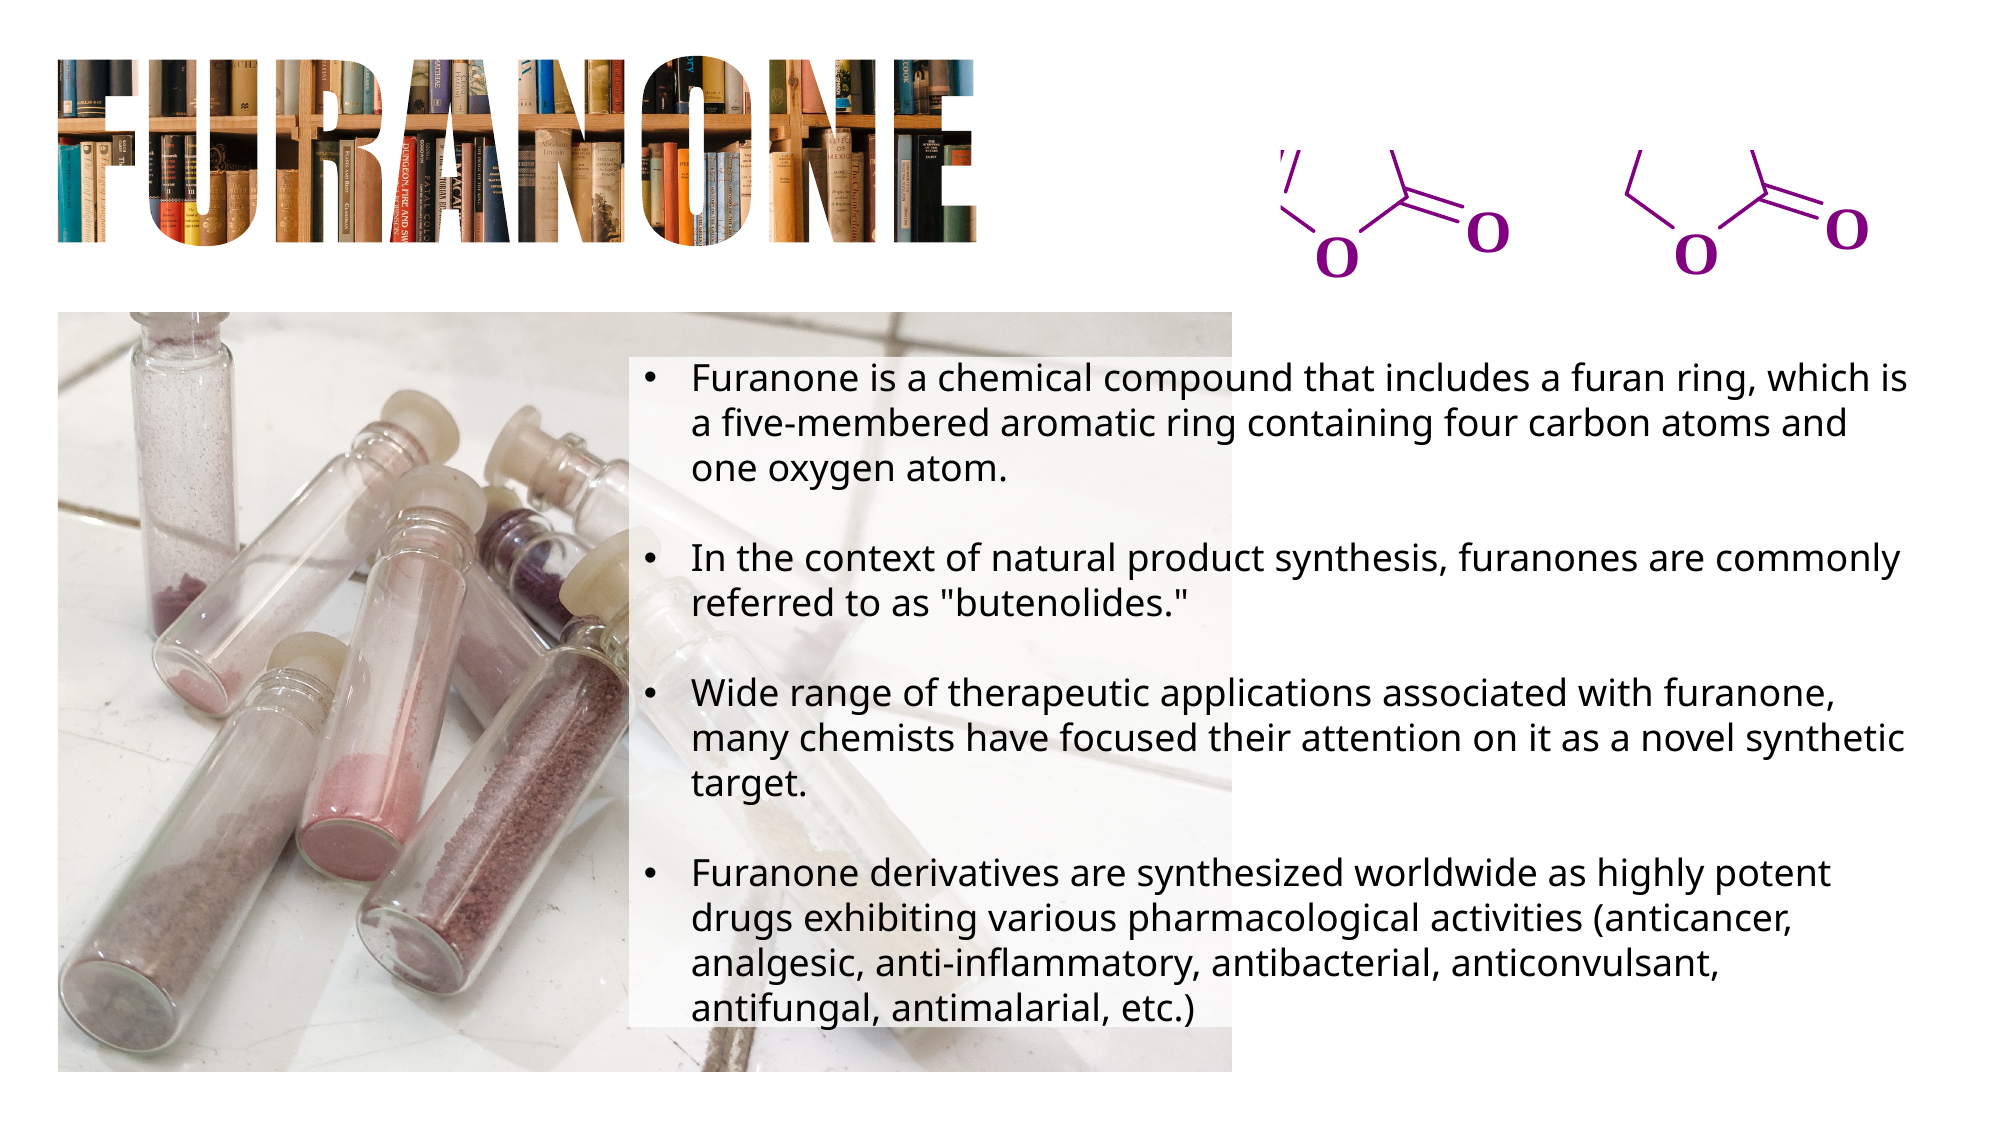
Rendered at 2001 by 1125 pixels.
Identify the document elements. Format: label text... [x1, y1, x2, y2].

picture [1280, 150, 1917, 339]
text_box Furanone is a chemical compound that includes a furan ring, which is a five-membered aromatic ring containing four carbon atoms and one oxygen atom. In the context of natural product synthesis, furanones are commonly referred to as "butenolides." Wide range of therapeutic applications associated with furanone, many chemists have focused their attention on it as a novel synthetic target. Furanone derivatives are synthesized worldwide as highly potent drugs exhibiting various pharmacological activities (anticancer, analgesic, anti-inflammatory, antibacterial, anticonvulsant, antifungal, antimalarial, etc.) [1232, 356, 1933, 1028]
picture [57, 312, 1232, 1072]
picture [57, 55, 977, 247]
